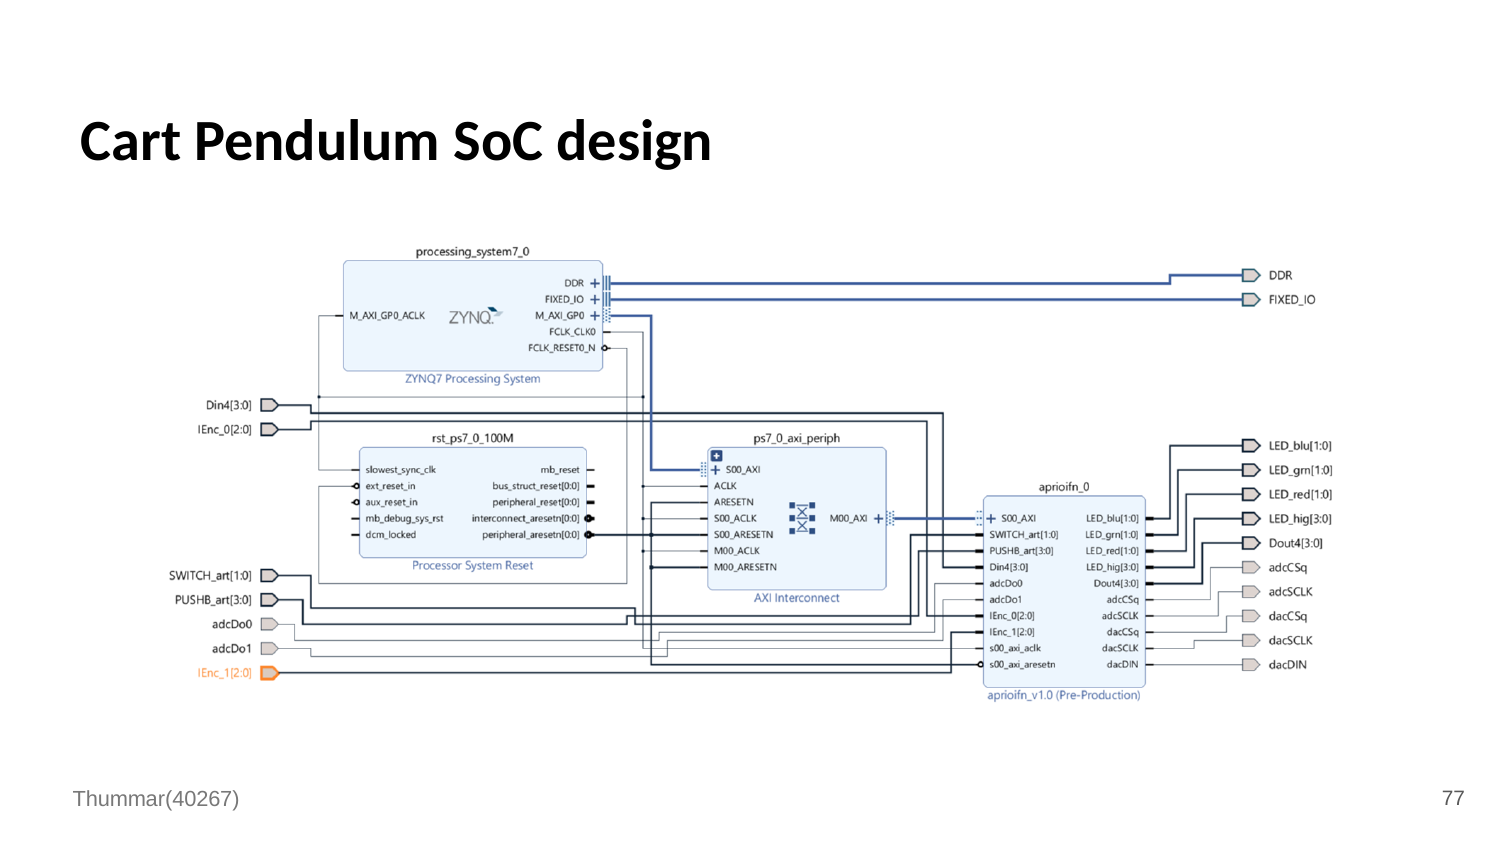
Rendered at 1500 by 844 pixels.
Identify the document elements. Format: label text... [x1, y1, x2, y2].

title Cart Pendulum SoC design [65, 67, 1449, 188]
text_box Thummar(40267) [42, 774, 270, 820]
picture [138, 212, 1361, 707]
slide_number 77 [1389, 764, 1480, 830]
